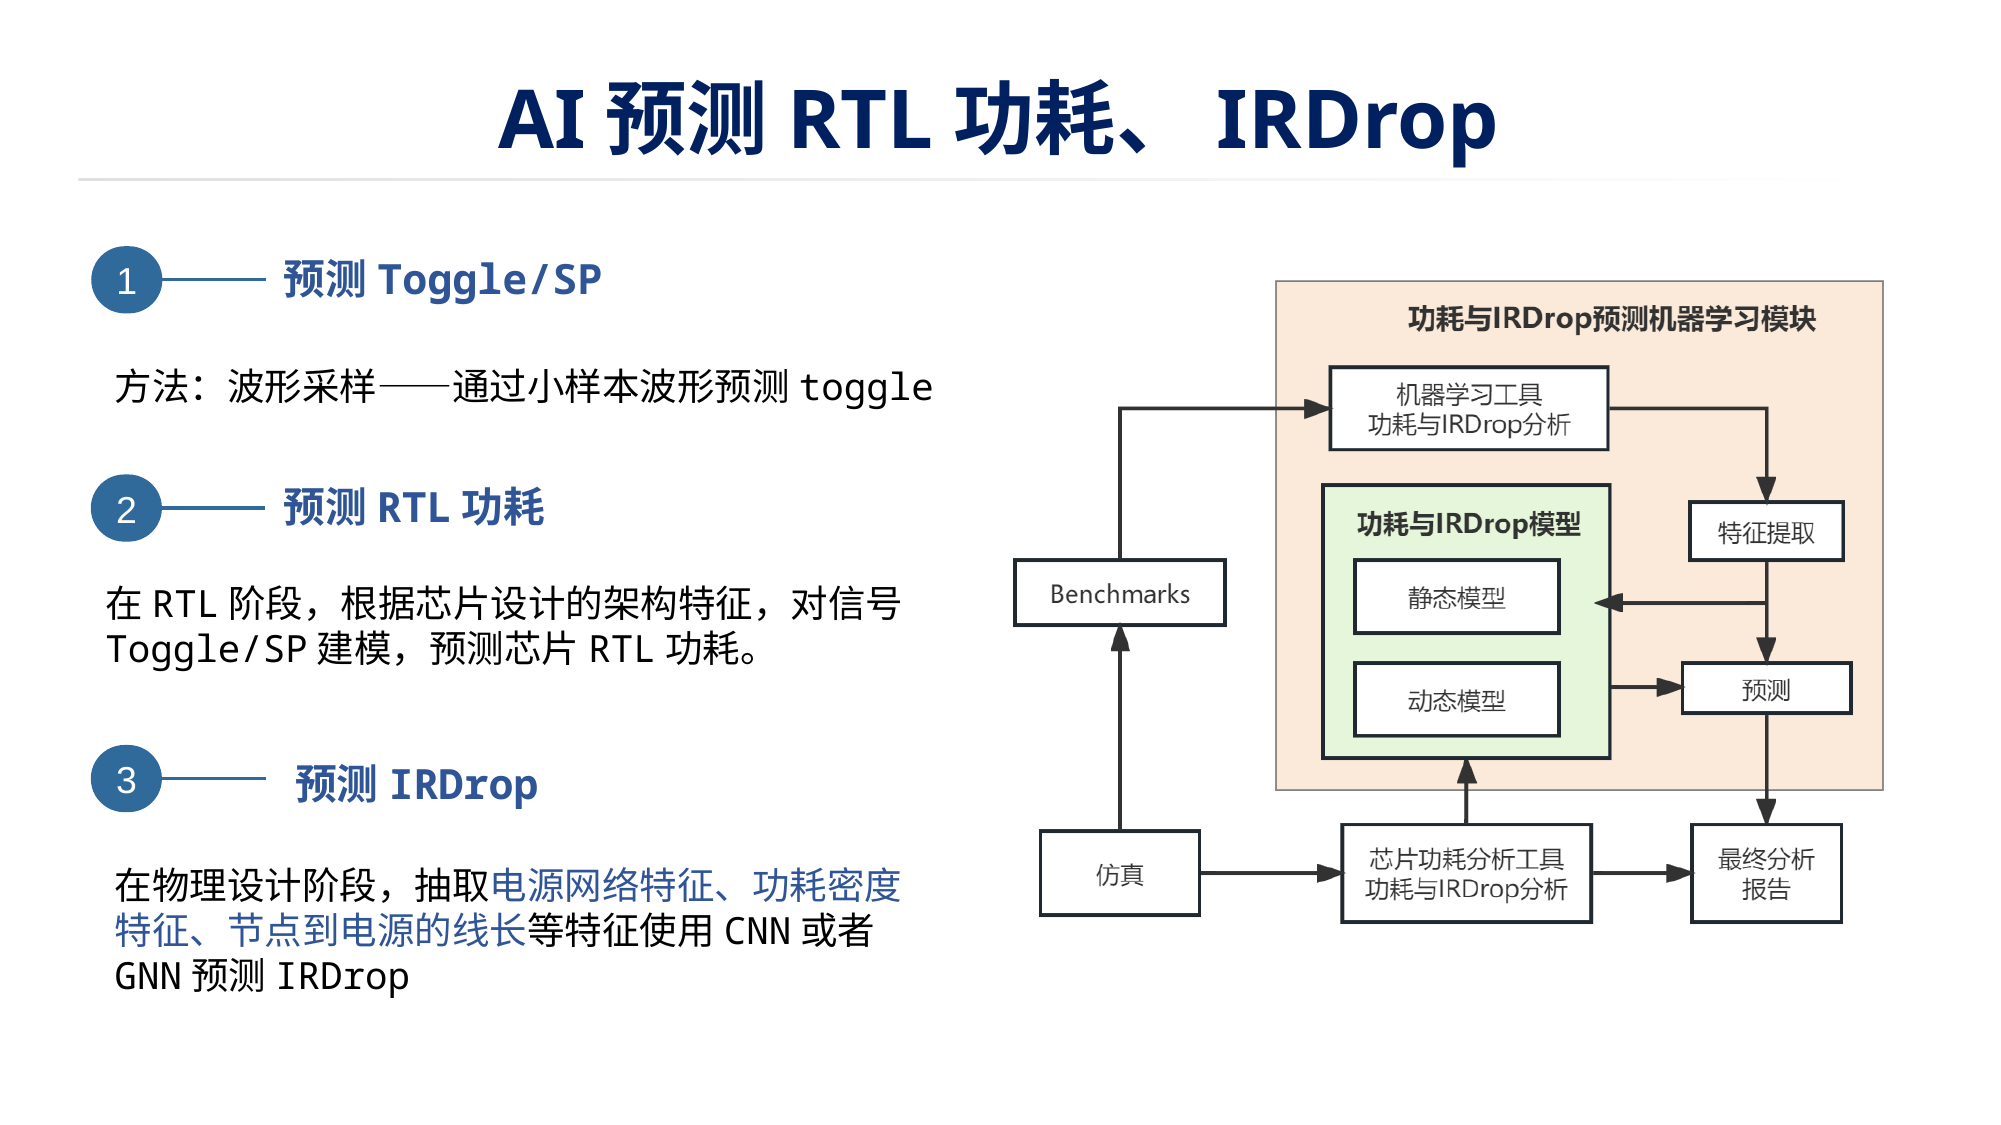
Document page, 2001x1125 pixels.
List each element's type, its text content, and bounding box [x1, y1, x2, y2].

text_box 在RTL阶段，根据芯片设计的架构特征，对信号Toggle/SP建模，预测芯片RTL功耗。 [90, 572, 963, 678]
text_box 预测IRDrop [280, 750, 593, 815]
title AI预测RTL功耗、IRDrop [99, 20, 1898, 173]
text_box 2 [90, 474, 162, 542]
text_box 预测RTL功耗 [268, 473, 824, 572]
text_box 1 [91, 246, 163, 314]
picture [968, 220, 1929, 969]
text_box 在物理设计阶段，抽取电源网络特征、功耗密度特征、节点到电源的线长等特征使用CNN或者GNN预测IRDrop [99, 854, 946, 1005]
text_box 3 [90, 744, 162, 813]
text_box 方法：波形采样——通过小样本波形预测toggle [99, 355, 963, 416]
text_box 预测Toggle/SP [269, 245, 824, 311]
